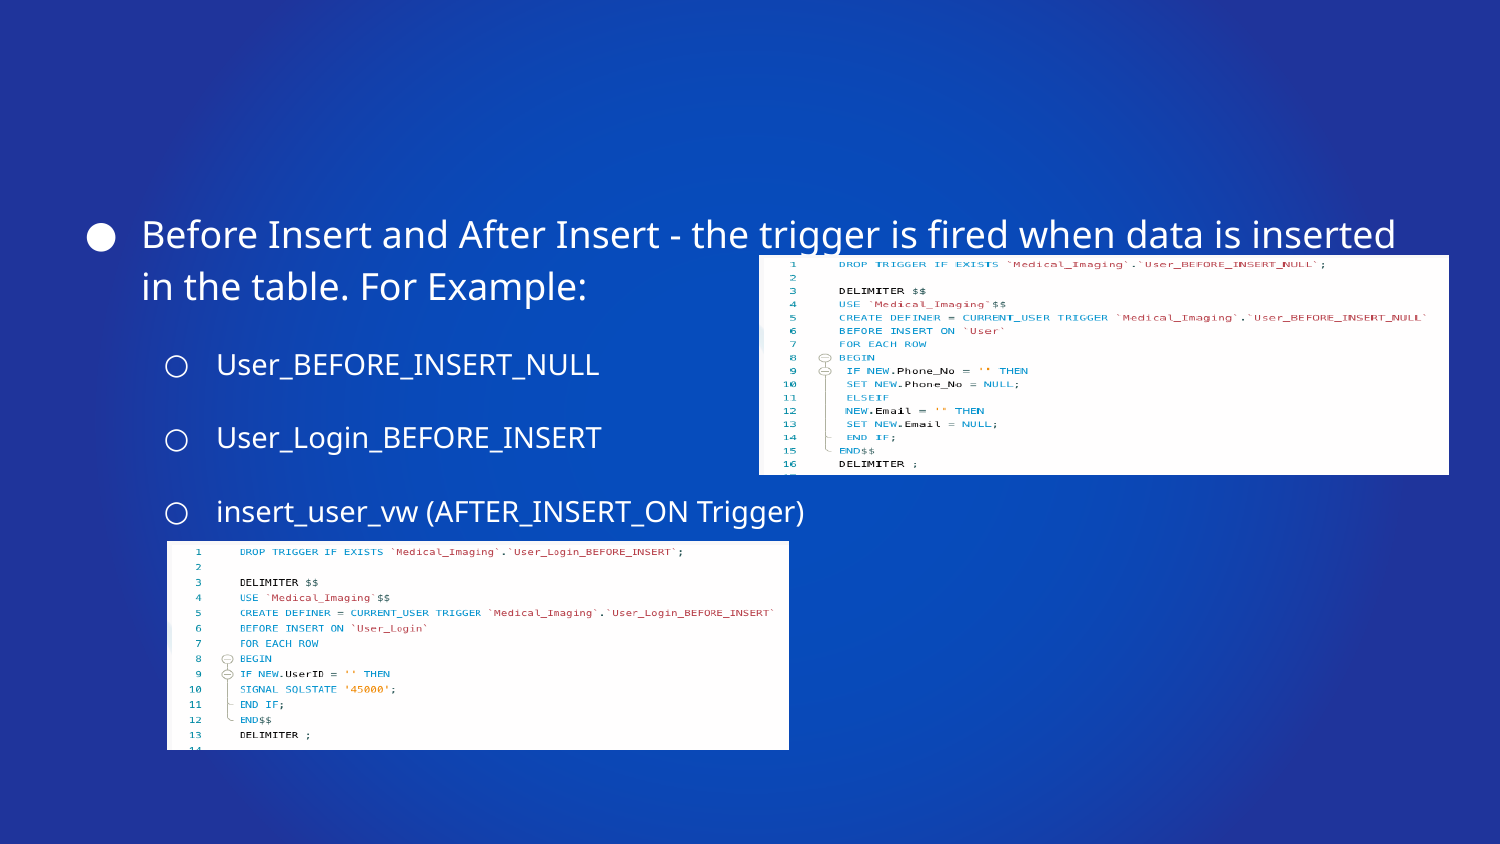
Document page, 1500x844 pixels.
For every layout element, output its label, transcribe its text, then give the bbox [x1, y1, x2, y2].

picture [0, 0, 1500, 844]
list Before Insert and After Insert - the trigger is fired when data is inserted in the table. For Example: User_BEFORE_INSERT_NULL User_Login_BEFORE_INSERT insert_user_vw (AFTER_INSERT_ON Trigger) [51, 189, 1449, 750]
